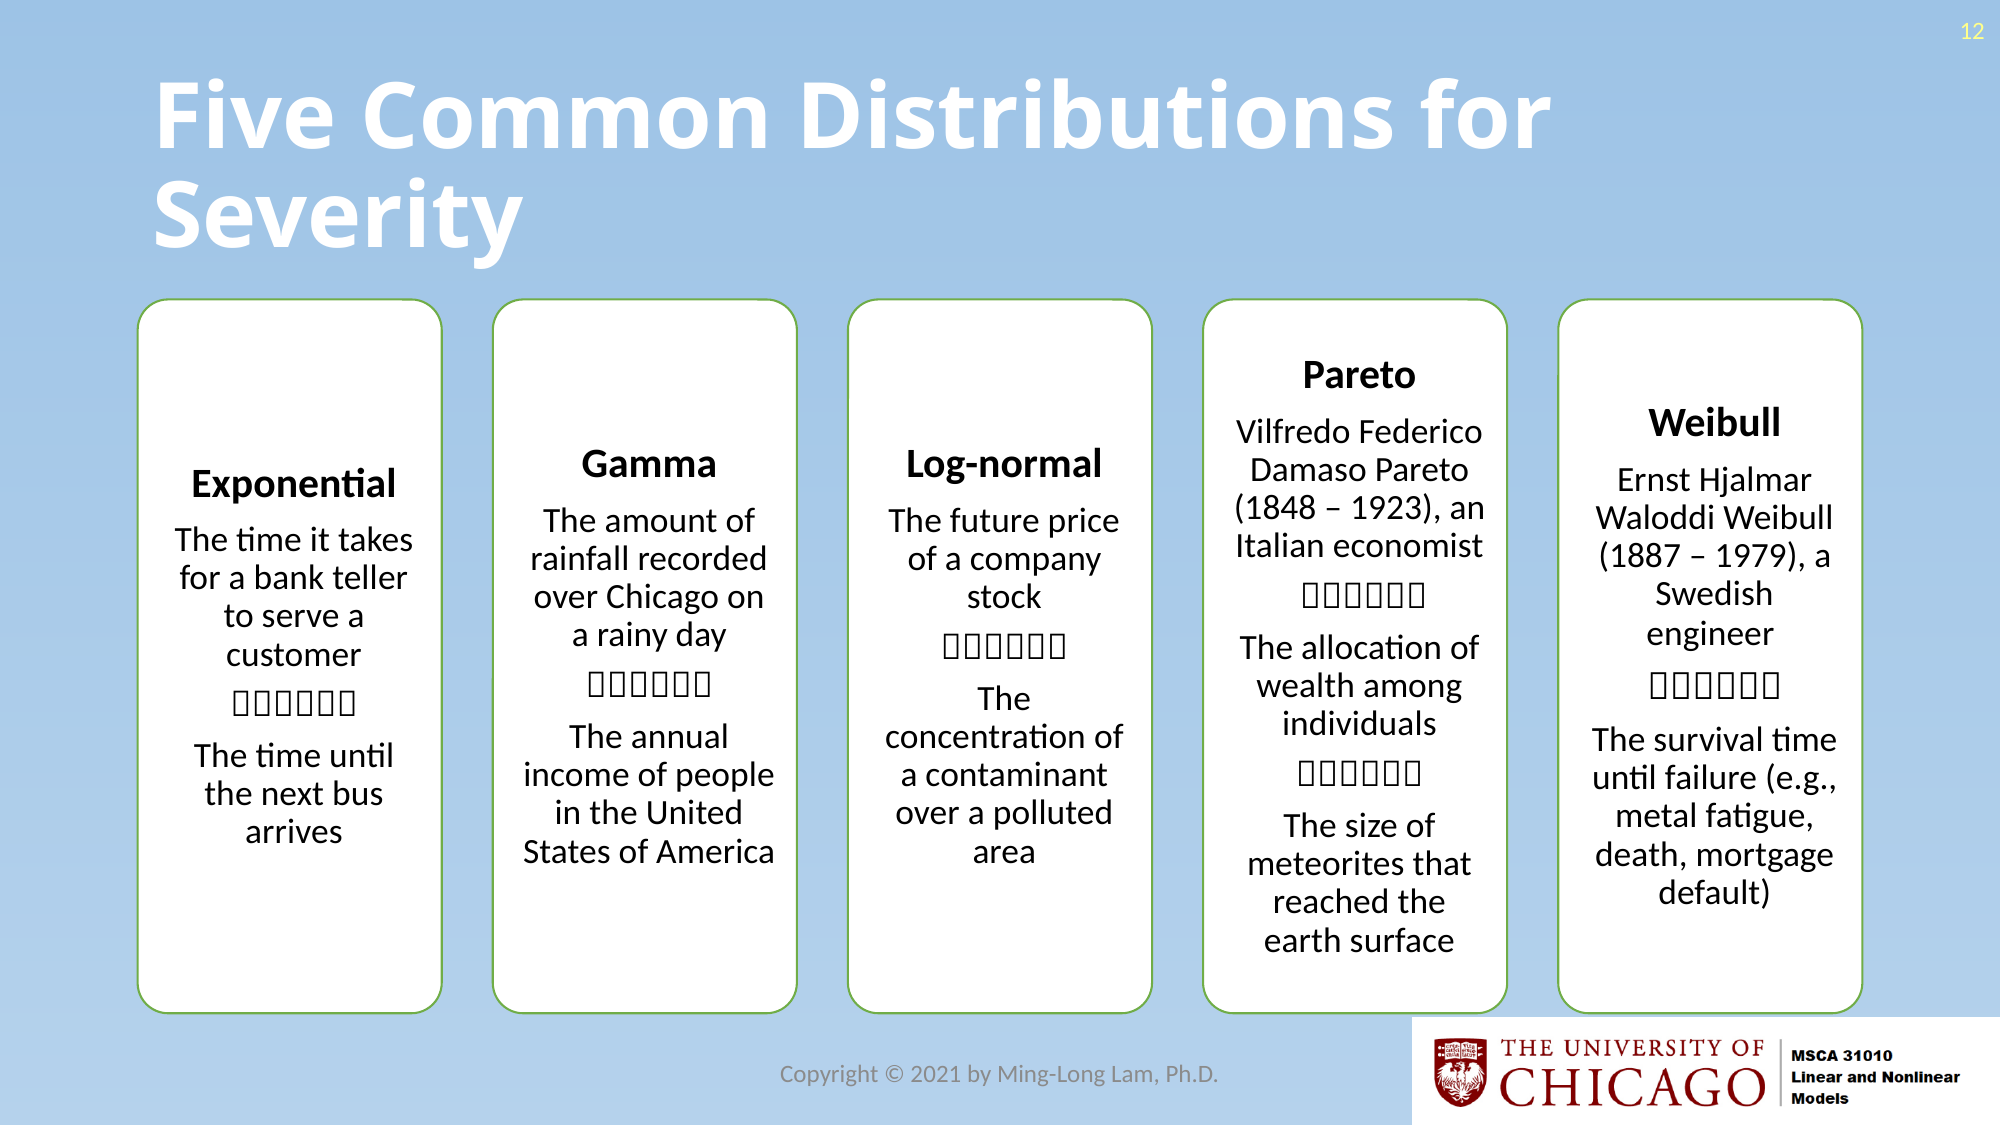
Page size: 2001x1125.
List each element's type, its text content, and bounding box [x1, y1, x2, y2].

footer Copyright © 2021 by Ming-Long Lam, Ph.D. [662, 1042, 1338, 1103]
title Five Common Distributions for Severity [137, 59, 1863, 278]
picture [1412, 1017, 2000, 1125]
slide_number 12 [1550, 0, 2000, 60]
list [137, 299, 1863, 1014]
